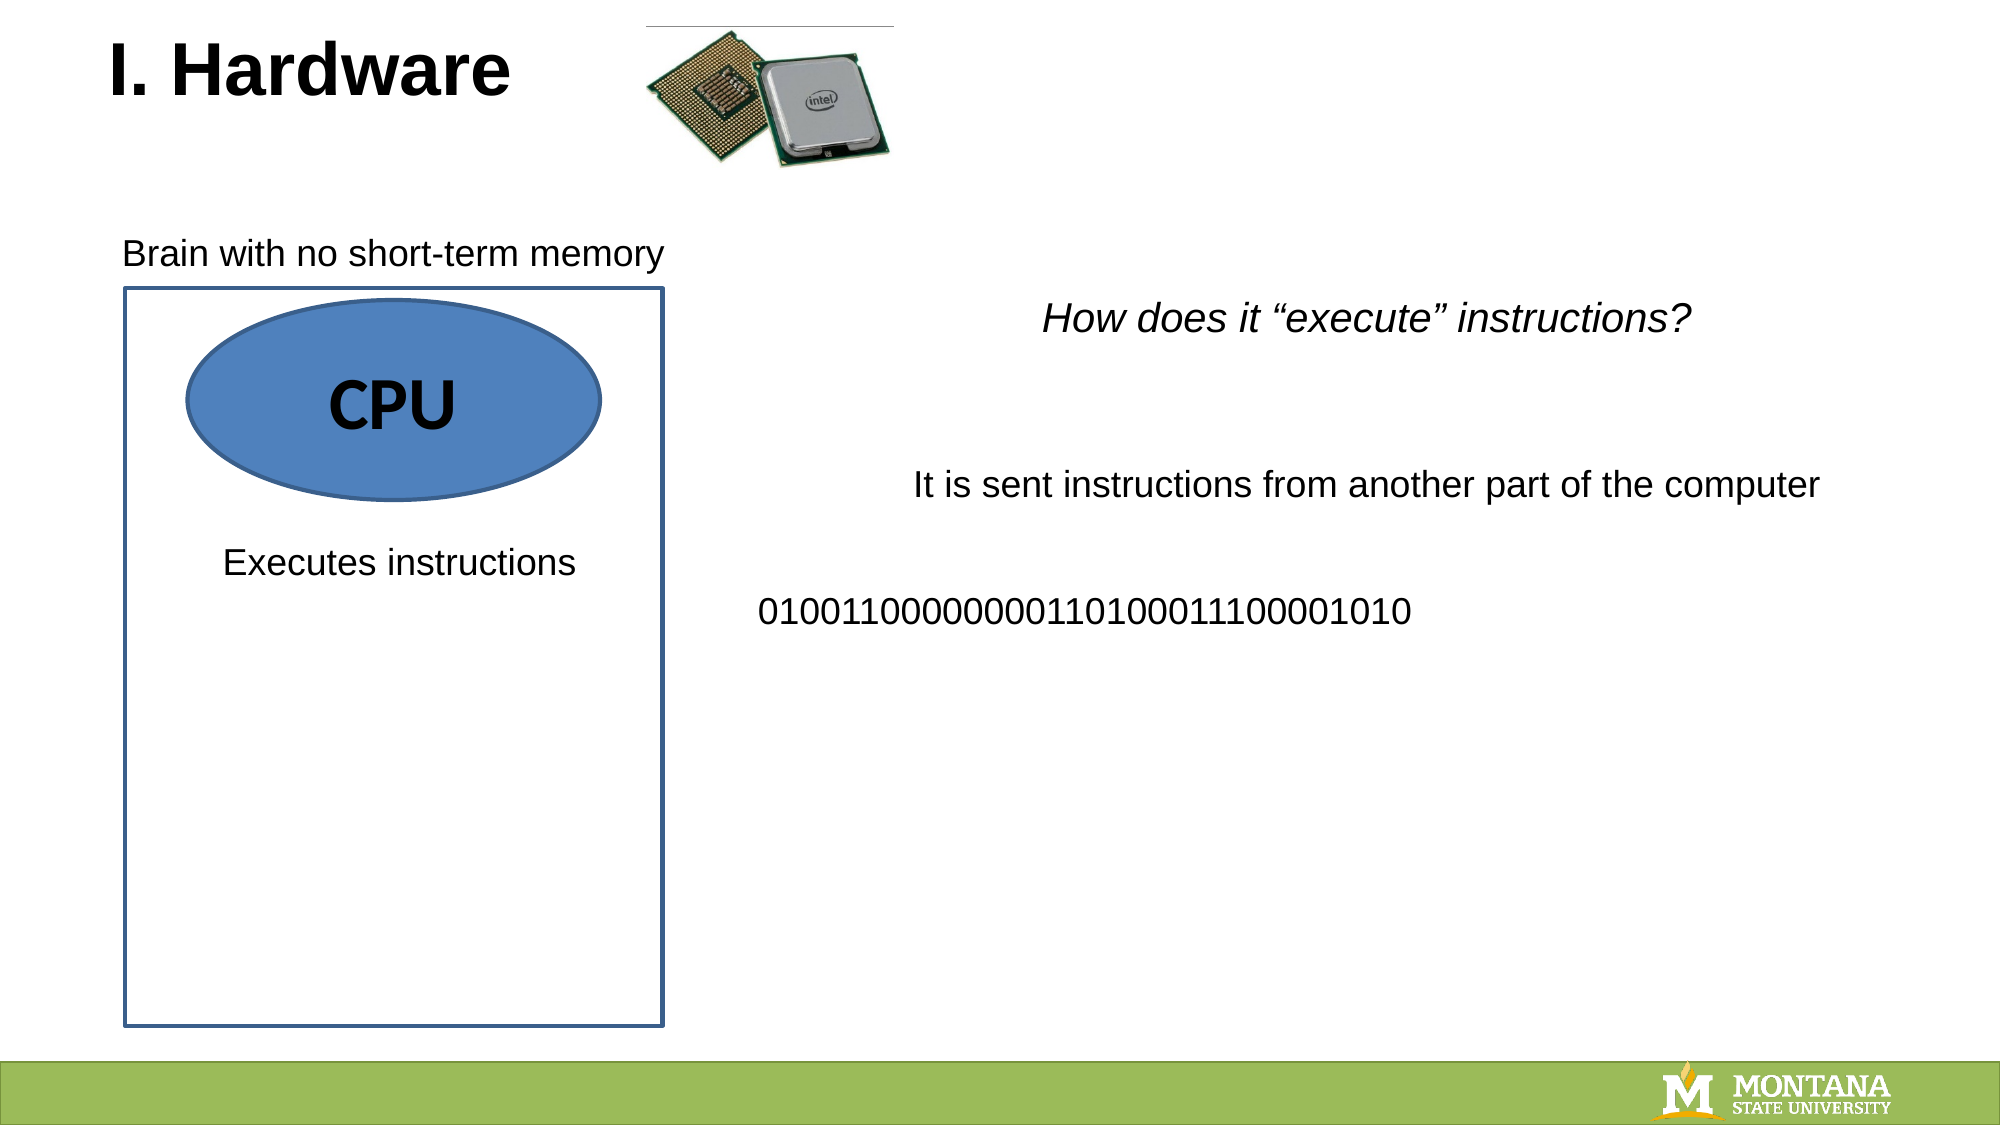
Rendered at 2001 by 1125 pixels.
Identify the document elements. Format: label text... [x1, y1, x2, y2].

text_box It is sent instructions from another part of the computer [898, 452, 1837, 513]
text_box Brain with no short-term memory [107, 221, 681, 282]
text_box I. Hardware [93, 13, 1525, 119]
text_box [123, 286, 665, 1028]
picture [645, 26, 894, 170]
picture [1649, 1060, 1892, 1122]
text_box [1892, 1060, 2000, 1125]
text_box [0, 1060, 1647, 1125]
text_box Executes instructions [207, 530, 592, 590]
text_box 01001100000000110100011100001010 [743, 579, 1748, 640]
text_box How does it “execute” instructions? [1027, 283, 1708, 349]
